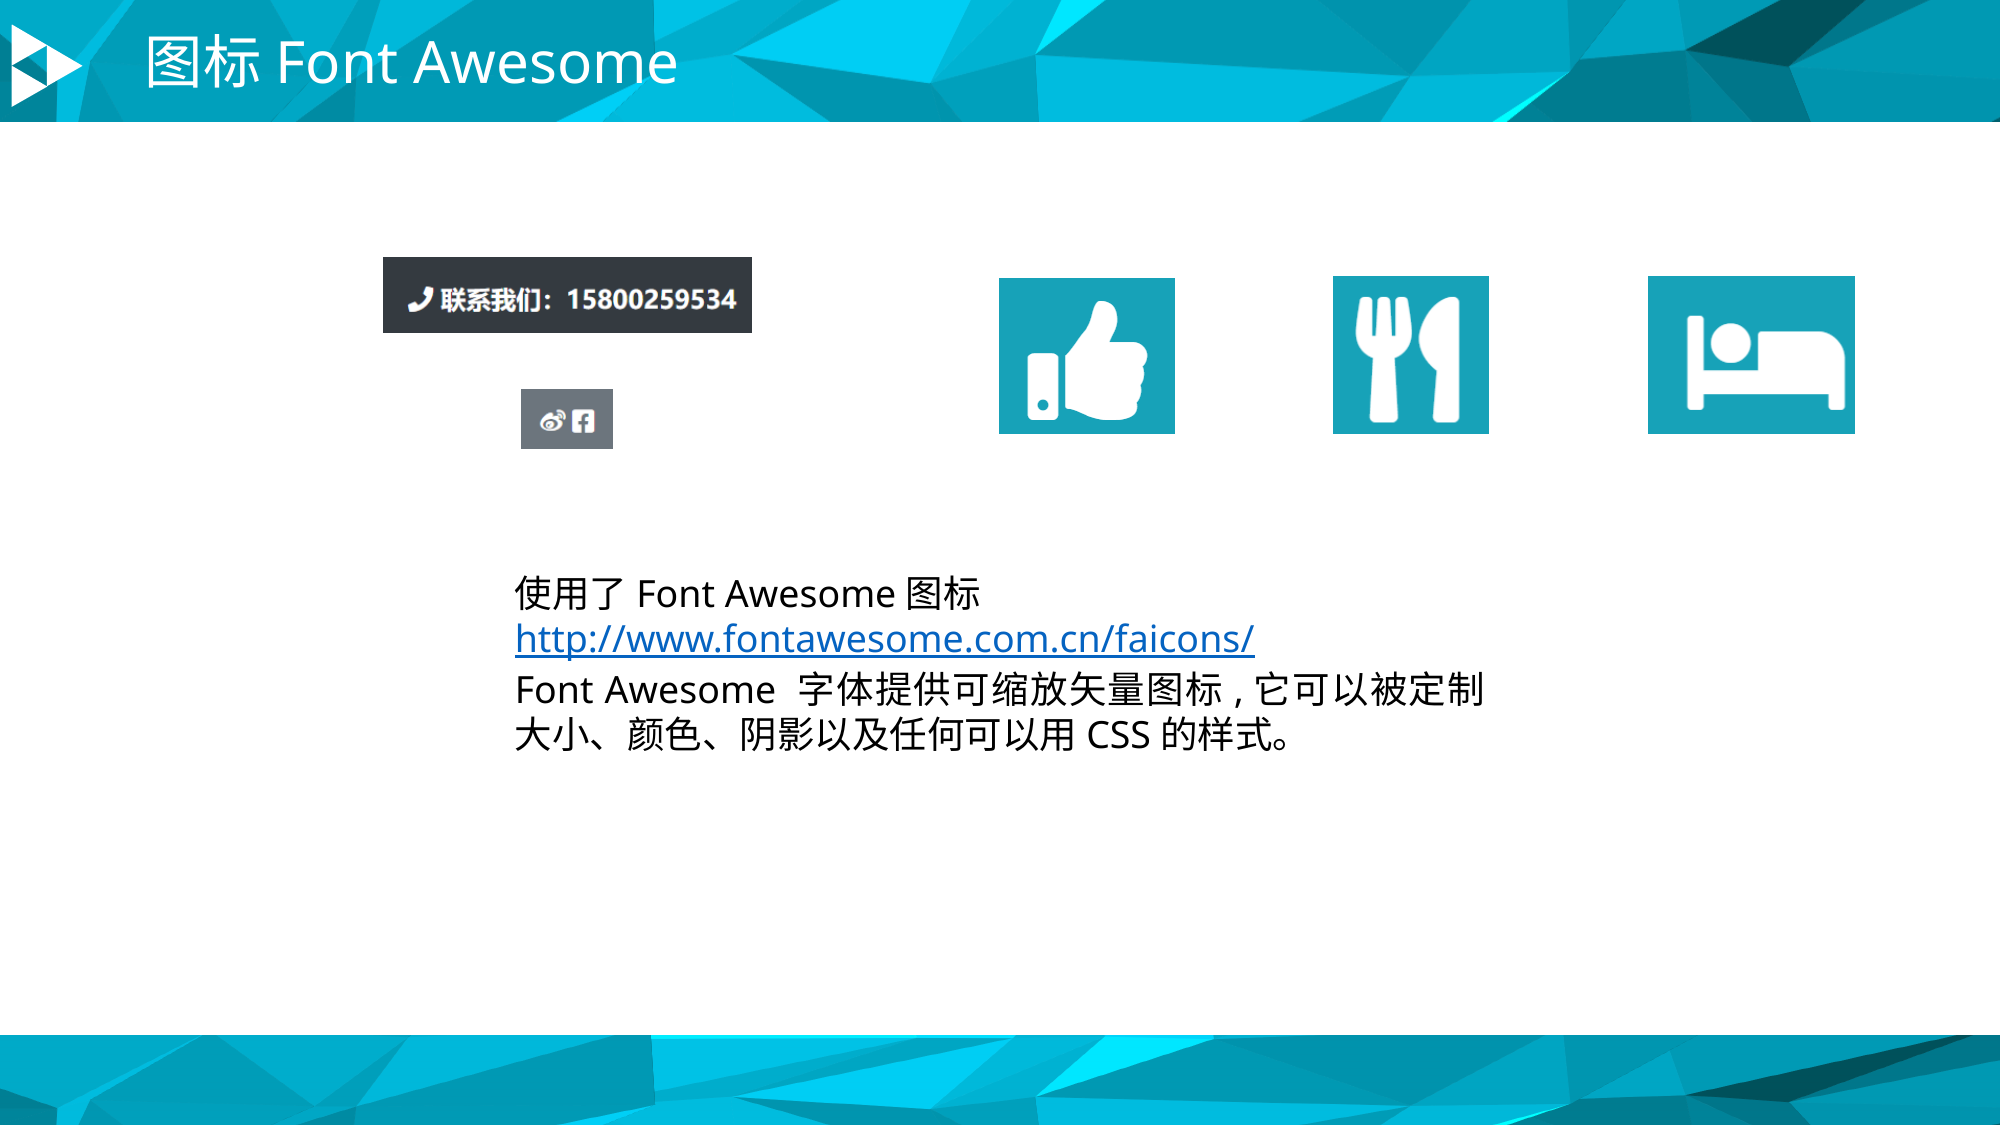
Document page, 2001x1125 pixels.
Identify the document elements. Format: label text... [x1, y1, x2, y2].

picture [383, 257, 752, 333]
picture [0, 1035, 2000, 1125]
text_box 使用了Font Awesome图标 http://www.fontawesome.com.cn/faicons/ Font Awesome 字体提供可缩放矢量图标,它可以被定制大小、颜色、阴影以及任何可以用CSS的样式。 [500, 562, 1500, 764]
picture [1333, 276, 1489, 434]
picture [999, 278, 1175, 434]
text_box 图标Font Awesome [130, 17, 772, 103]
picture [521, 389, 614, 449]
picture [1648, 276, 1855, 434]
picture [0, 0, 2000, 122]
